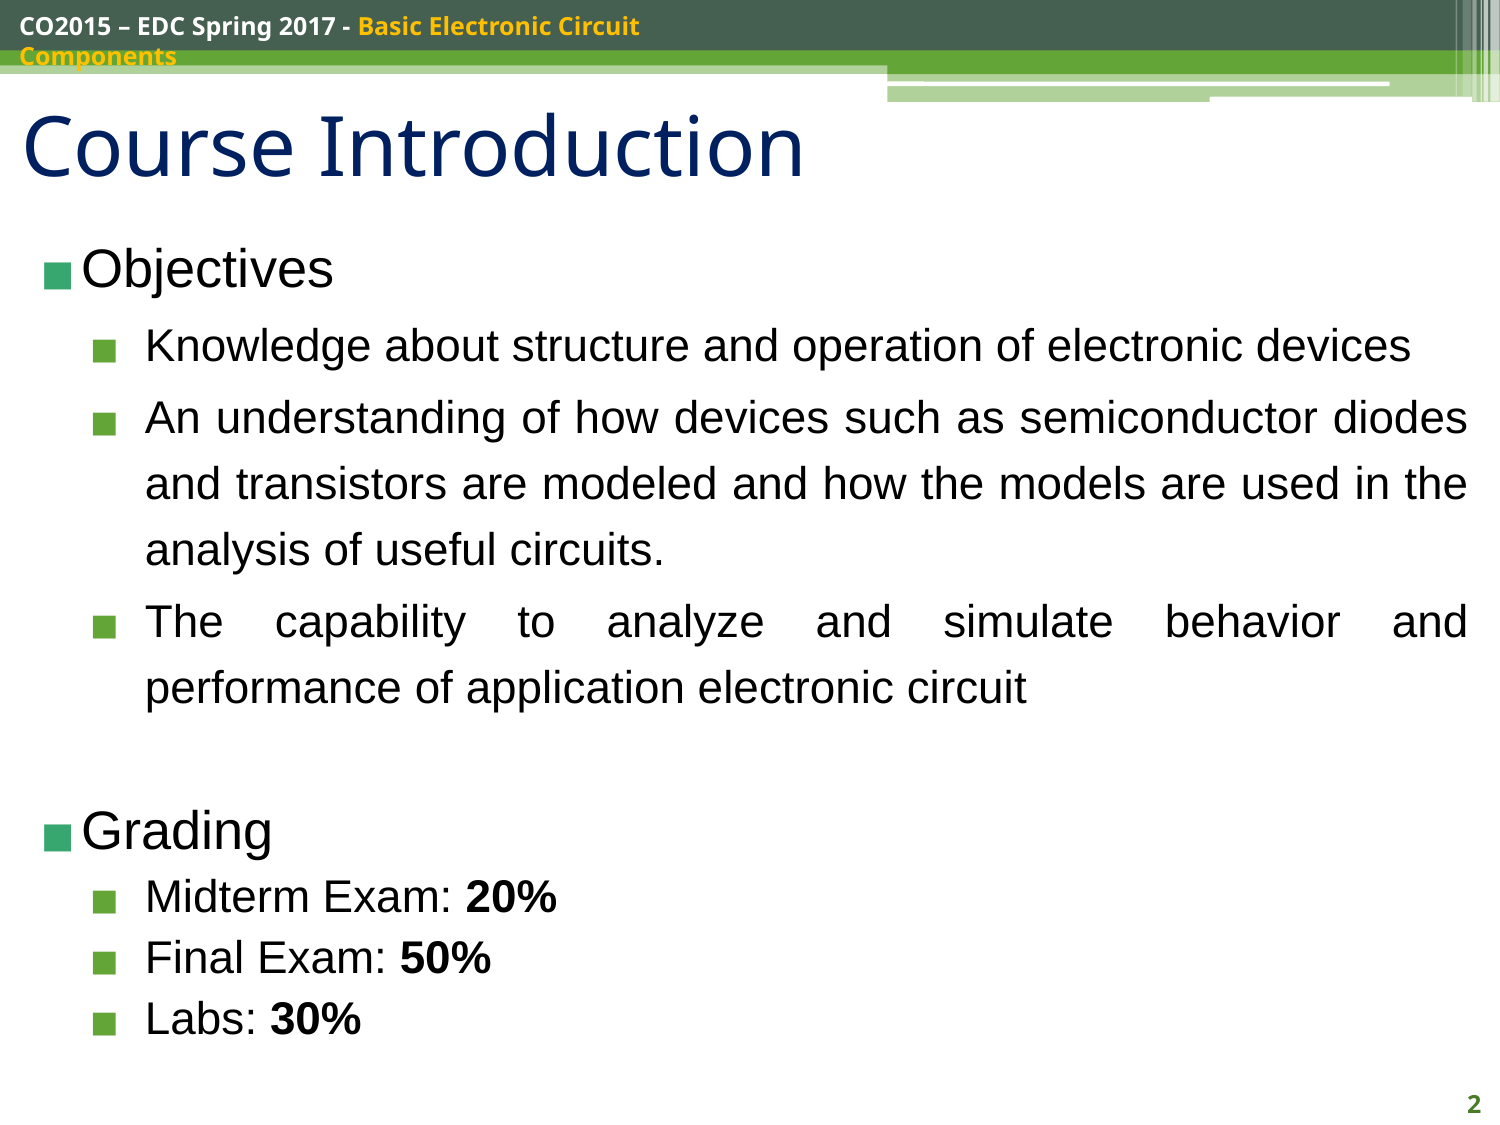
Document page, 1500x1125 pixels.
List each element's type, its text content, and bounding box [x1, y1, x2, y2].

list Objectives Knowledge about structure and operation of electronic devices An understanding of how devices such as semiconductor diodes and transistors are modeled and how the models are used in the analysis of useful circuits. The capability to analyze and simulate behavior and performance of application electronic circuit Grading Midterm Exam: 20% Final Exam: 50% Labs: 30% [6, 225, 1485, 1104]
title Course Introduction [6, 77, 1485, 209]
